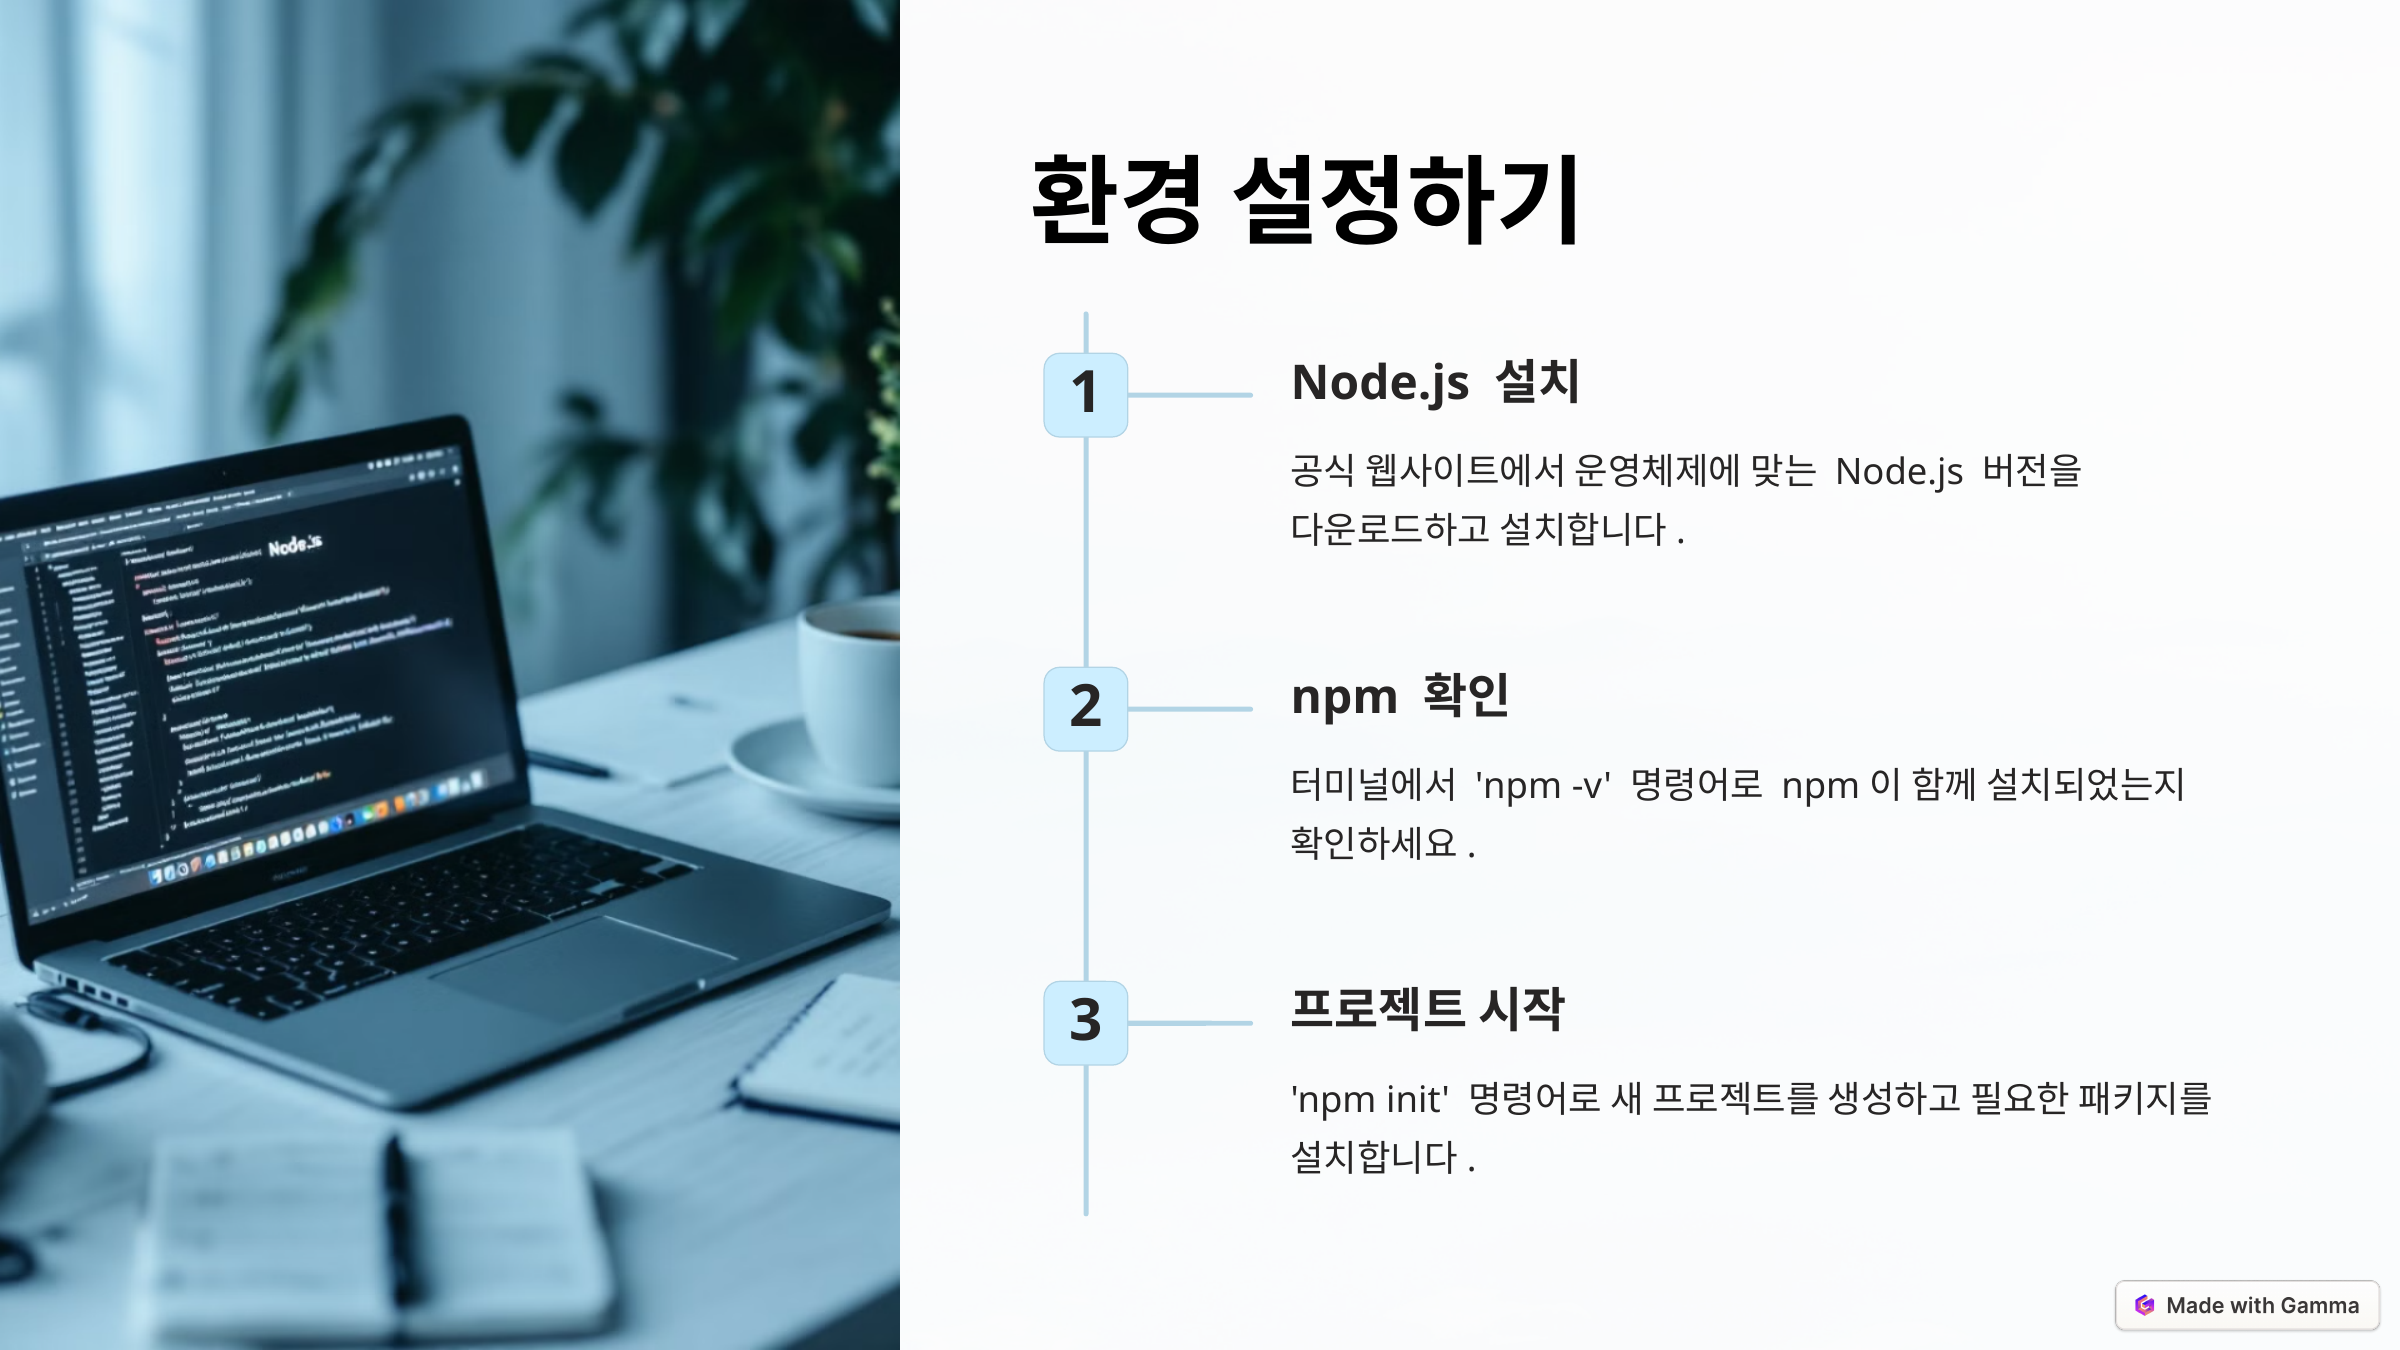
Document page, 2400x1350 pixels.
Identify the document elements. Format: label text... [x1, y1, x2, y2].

text_box Node.js 설치 [1290, 348, 1779, 410]
text_box [1083, 311, 1089, 353]
text_box [1083, 438, 1089, 667]
text_box npm 확인 [1290, 662, 1779, 724]
text_box [1044, 981, 1128, 1066]
text_box 'npm init' 명령어로 새 프로젝트를 생성하고 필요한 패키지를 설치합니다. [1290, 1060, 2270, 1180]
picture [0, 0, 900, 1350]
picture [2106, 1271, 2389, 1339]
text_box [1044, 667, 1128, 752]
text_box 환경 설정하기 [1030, 133, 2007, 256]
text_box 터미널에서 'npm -v' 명령어로 npm이 함께 설치되었는지 확인하세요. [1290, 746, 2270, 866]
text_box [1083, 1066, 1089, 1217]
text_box 2 [1069, 679, 1103, 739]
text_box 프로젝트 시작 [1290, 976, 1779, 1038]
text_box [1128, 1020, 1254, 1026]
text_box 1 [1073, 365, 1099, 425]
text_box 공식 웹사이트에서 운영체제에 맞는 Node.js 버전을 다운로드하고 설치합니다. [1290, 431, 2270, 551]
text_box [1044, 353, 1128, 438]
text_box [1128, 392, 1254, 398]
text_box [1083, 752, 1089, 981]
text_box 3 [1069, 993, 1103, 1053]
text_box [1128, 706, 1254, 712]
